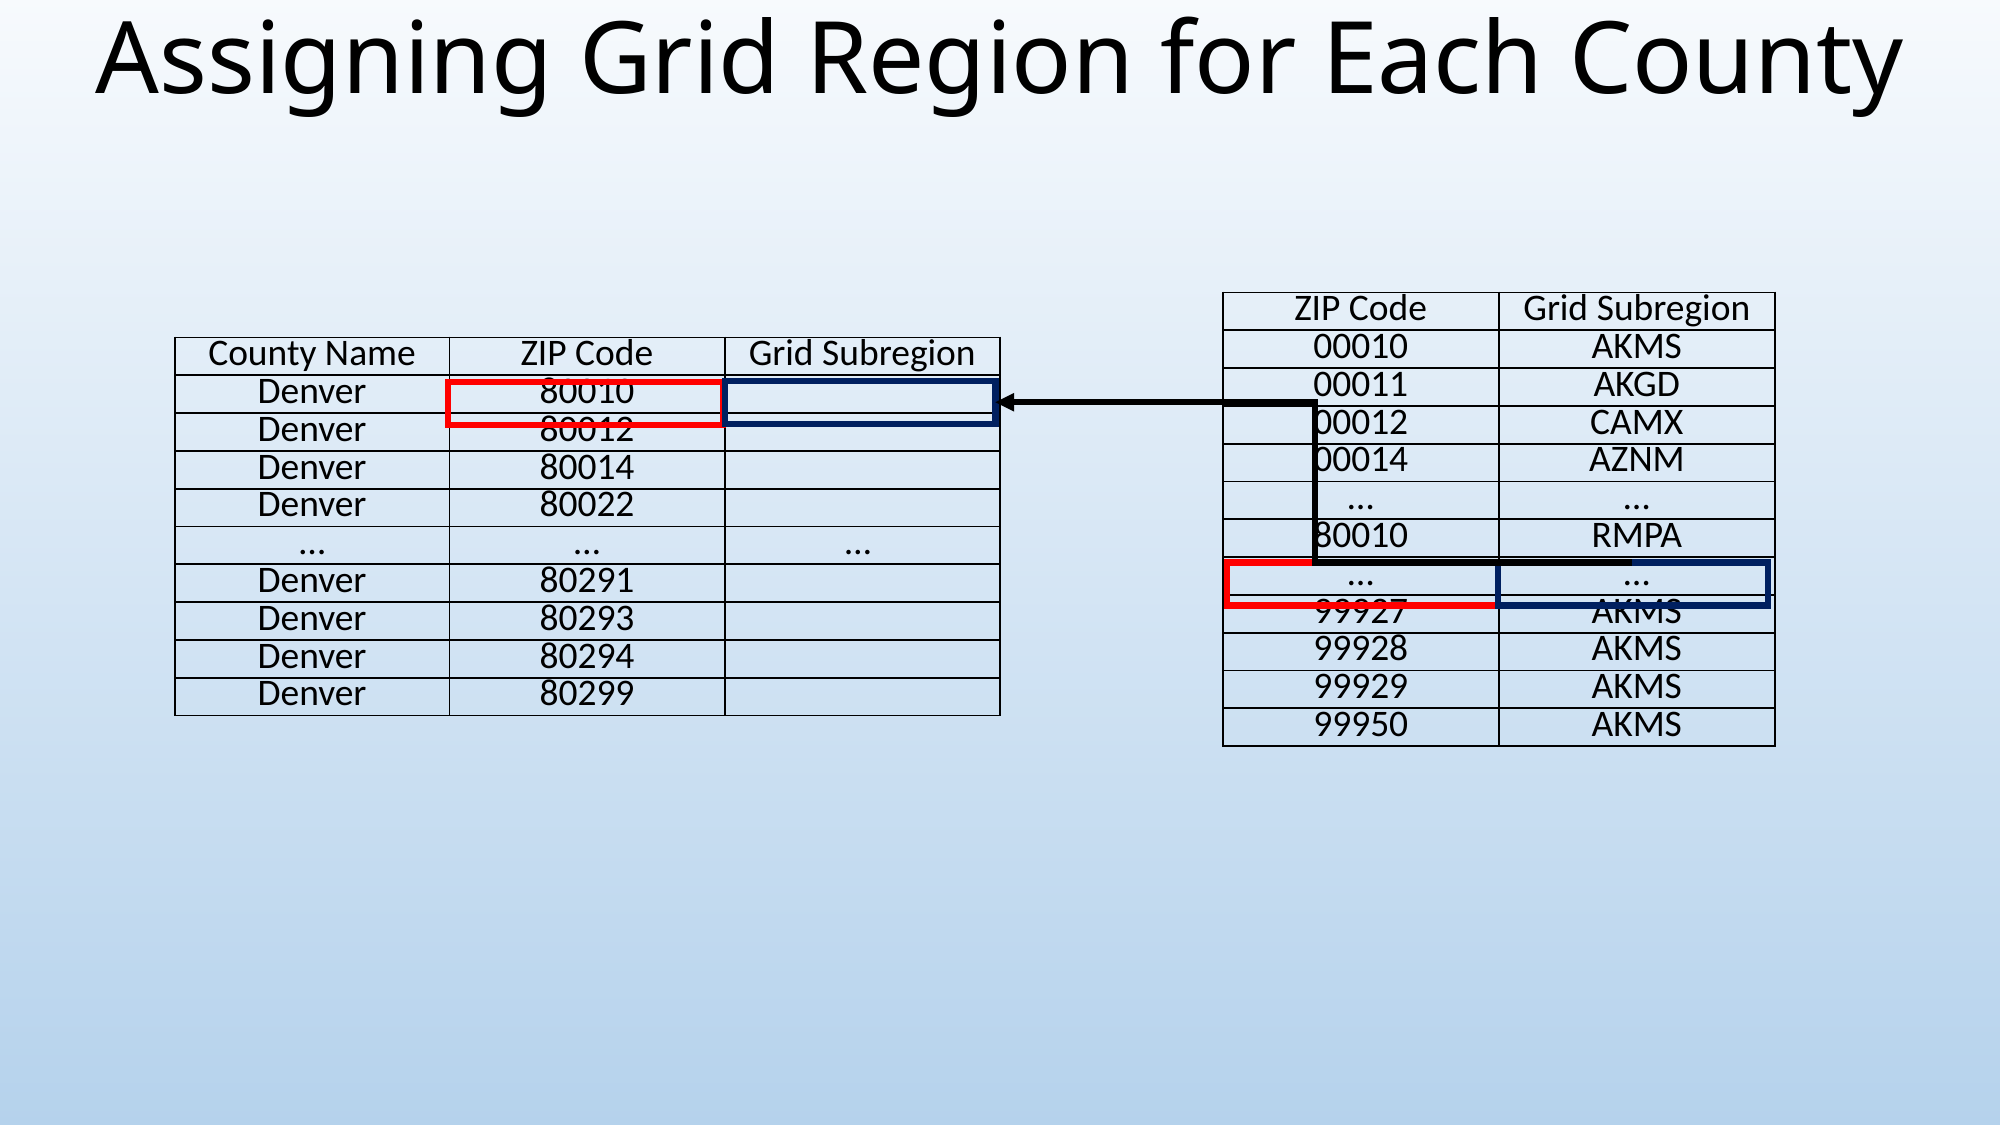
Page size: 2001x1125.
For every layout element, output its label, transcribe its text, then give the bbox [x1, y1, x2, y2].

table_cell AKMS [1500, 331, 1774, 367]
table_cell Denver [176, 452, 449, 488]
table_cell Denver [176, 679, 449, 715]
table_cell [726, 603, 999, 639]
table_cell … [1632, 482, 1774, 518]
table_cell 80012 [450, 426, 724, 450]
table_cell 99950 [1224, 709, 1498, 745]
table_cell [726, 641, 999, 677]
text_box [995, 402, 1632, 563]
table_cell Denver [176, 490, 449, 526]
table_header Grid Subregion [726, 338, 999, 374]
table_cell 80293 [450, 603, 724, 639]
text_box [447, 381, 724, 426]
table_cell Denver [176, 641, 449, 677]
table_cell 80299 [450, 679, 724, 715]
table_cell [726, 679, 999, 715]
table_cell … [176, 527, 449, 563]
table_cell 80291 [450, 565, 724, 601]
table_cell [726, 565, 999, 601]
table_cell AKMS [1500, 709, 1774, 745]
table_cell CAMX [1632, 407, 1774, 443]
table_cell [726, 376, 999, 401]
text_box [724, 380, 996, 425]
table_cell AZNM [1632, 445, 1774, 481]
table_cell AKGD [1500, 369, 1774, 405]
table_cell [726, 452, 995, 488]
table_header County Name [176, 338, 449, 374]
table_cell Denver [176, 376, 449, 412]
table_cell AKMS [1500, 671, 1774, 707]
table_header Grid Subregion [1500, 293, 1774, 329]
text_box [1497, 561, 1769, 607]
table_cell … [450, 527, 724, 563]
table_cell 99929 [1224, 671, 1498, 707]
table_header ZIP Code [450, 338, 724, 374]
table_cell [726, 425, 995, 450]
table_cell AKMS [1500, 634, 1774, 670]
table_cell 99928 [1224, 634, 1498, 670]
table_cell … [726, 527, 995, 563]
table_cell Denver [176, 565, 449, 601]
title Assigning Grid Region for Each County [0, 0, 2000, 122]
table_cell 80014 [450, 452, 724, 488]
table_cell 80022 [450, 490, 724, 526]
table_cell Denver [176, 603, 449, 639]
table_cell [726, 490, 995, 526]
table_cell 80010 [450, 376, 724, 381]
table_cell 00010 [1224, 331, 1498, 367]
table_cell AKMS [1500, 596, 1774, 632]
table_cell Denver [176, 414, 449, 450]
table_cell RMPA [1632, 520, 1774, 556]
text_box [1226, 563, 1497, 607]
table_cell 99927 [1224, 596, 1498, 632]
table_header ZIP Code [1224, 293, 1498, 329]
table_cell … [1632, 558, 1774, 594]
table_cell 00011 [1224, 369, 1498, 402]
table_cell 80294 [450, 641, 724, 677]
